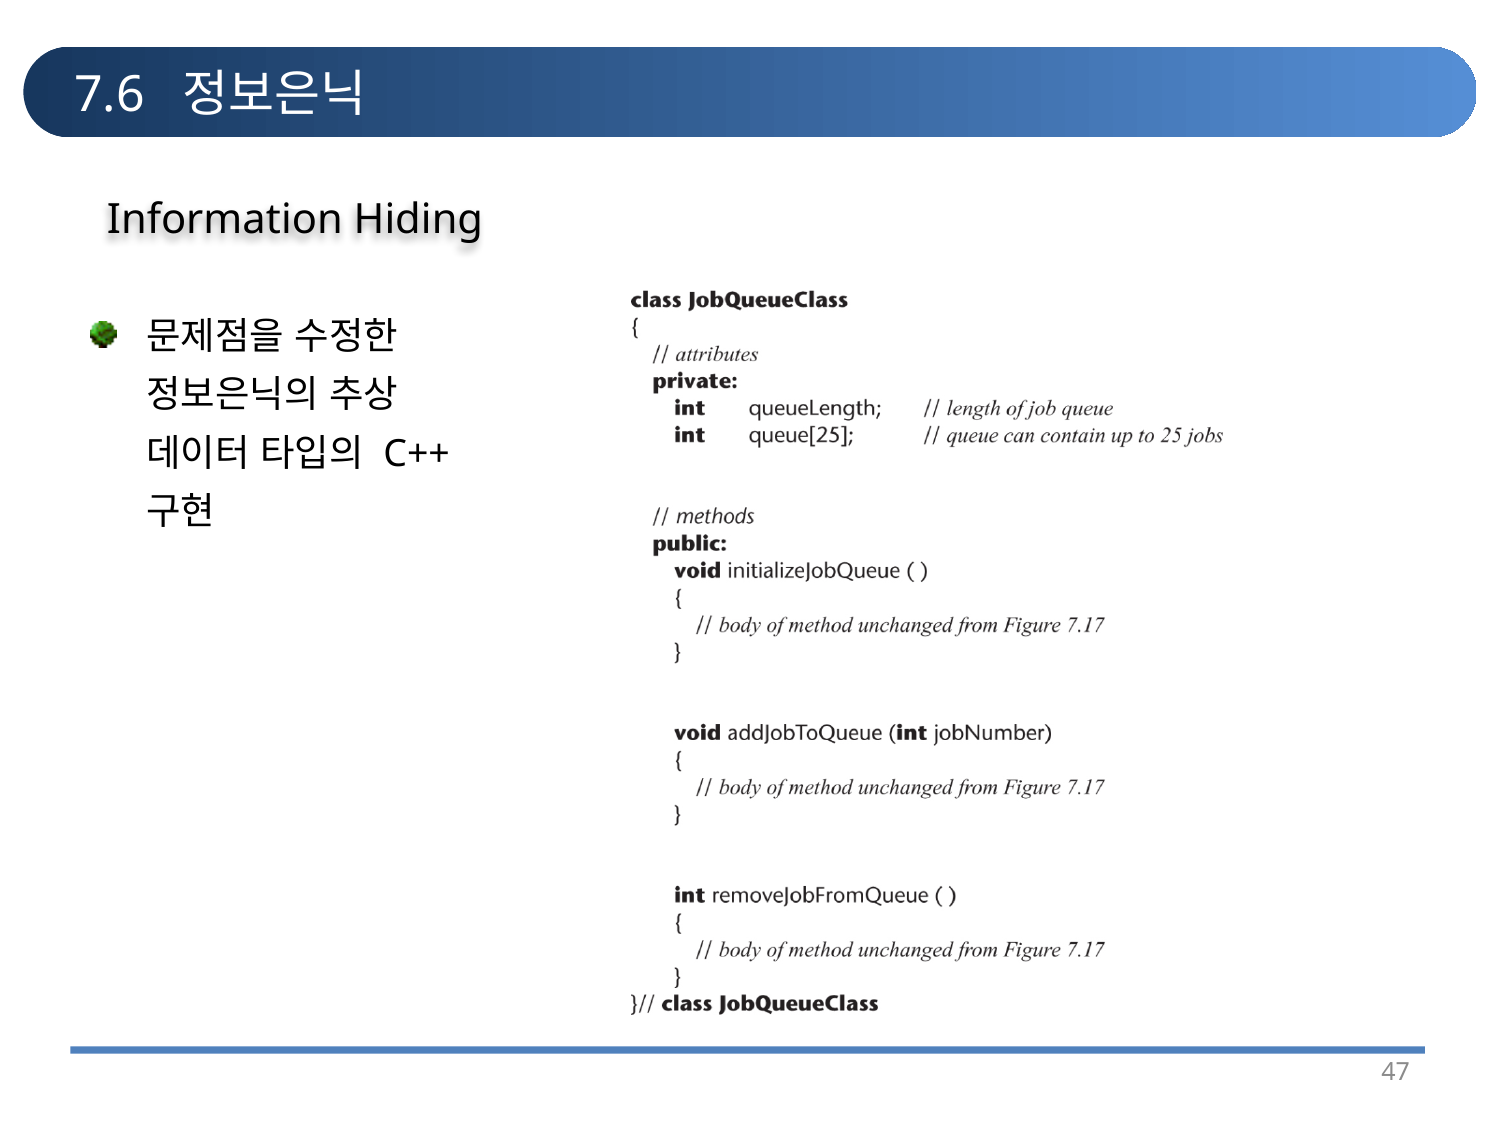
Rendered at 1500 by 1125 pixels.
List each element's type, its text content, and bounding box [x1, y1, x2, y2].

title 7.6 정보은닉 [59, 56, 1410, 126]
list 문제점을 수정한 정보은닉의 추상 데이터 타입의 C++ 구현 [74, 290, 526, 1006]
list Information Hiding [60, 180, 530, 255]
picture [631, 290, 1223, 1016]
picture [90, 321, 117, 348]
slide_number 47 [1074, 1042, 1425, 1103]
